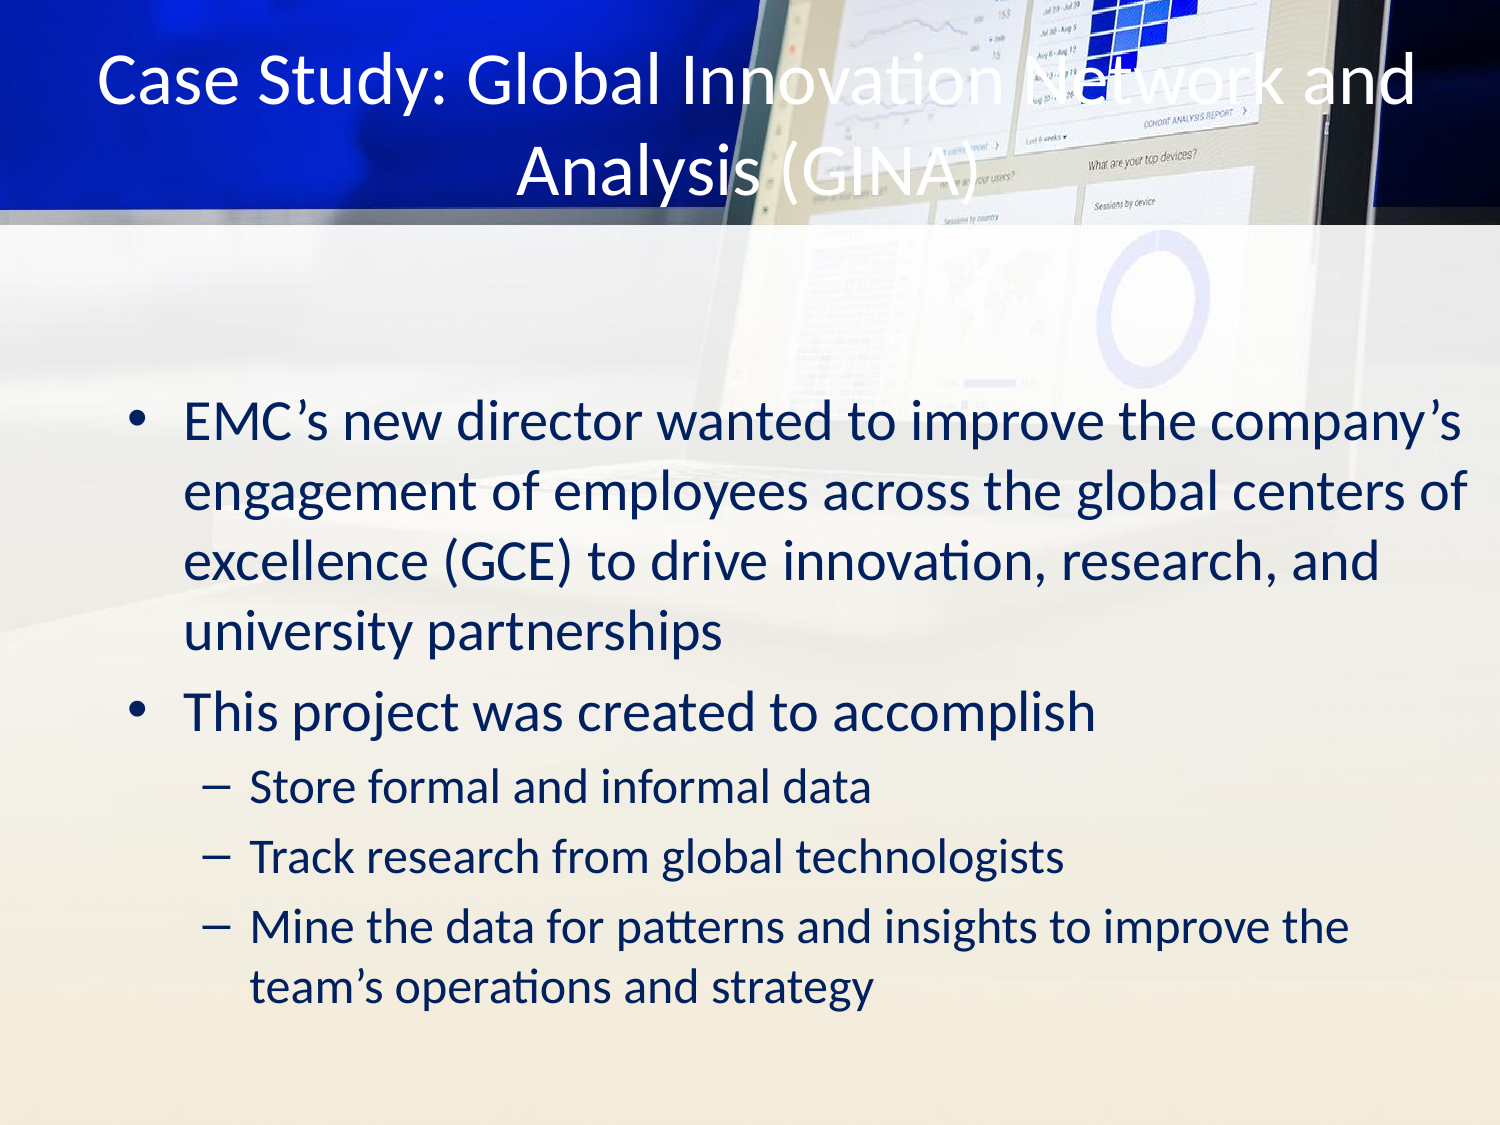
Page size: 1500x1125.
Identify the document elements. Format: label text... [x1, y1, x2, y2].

title Case Study: Global Innovation Network and Analysis (GINA) [43, 0, 1457, 240]
picture [0, 0, 1500, 1125]
list EMC’s new director wanted to improve the company’s engagement of employees across the global centers of excellence (GCE) to drive innovation, research, and university partnerships This project was created to accomplish Store formal and informal data Track research from global technologists Mine the data for patterns and insights to improve the team’s operations and strategy [112, 375, 1500, 1125]
